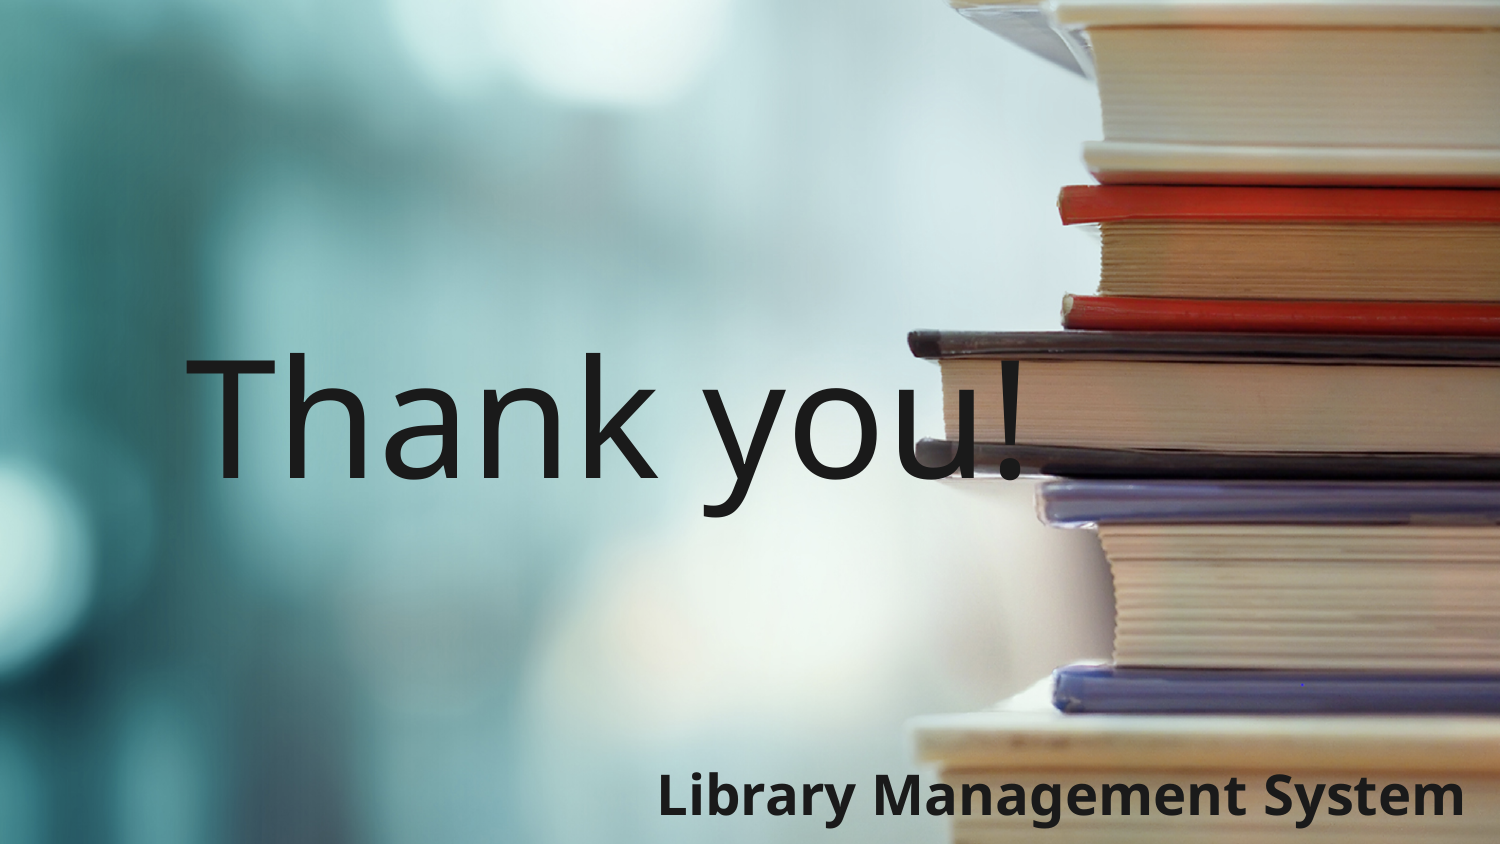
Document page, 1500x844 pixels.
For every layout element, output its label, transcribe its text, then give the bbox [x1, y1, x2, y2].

text_box Library Management System [641, 752, 1500, 843]
picture [0, 0, 1500, 844]
list Thank you! [173, 330, 1053, 533]
